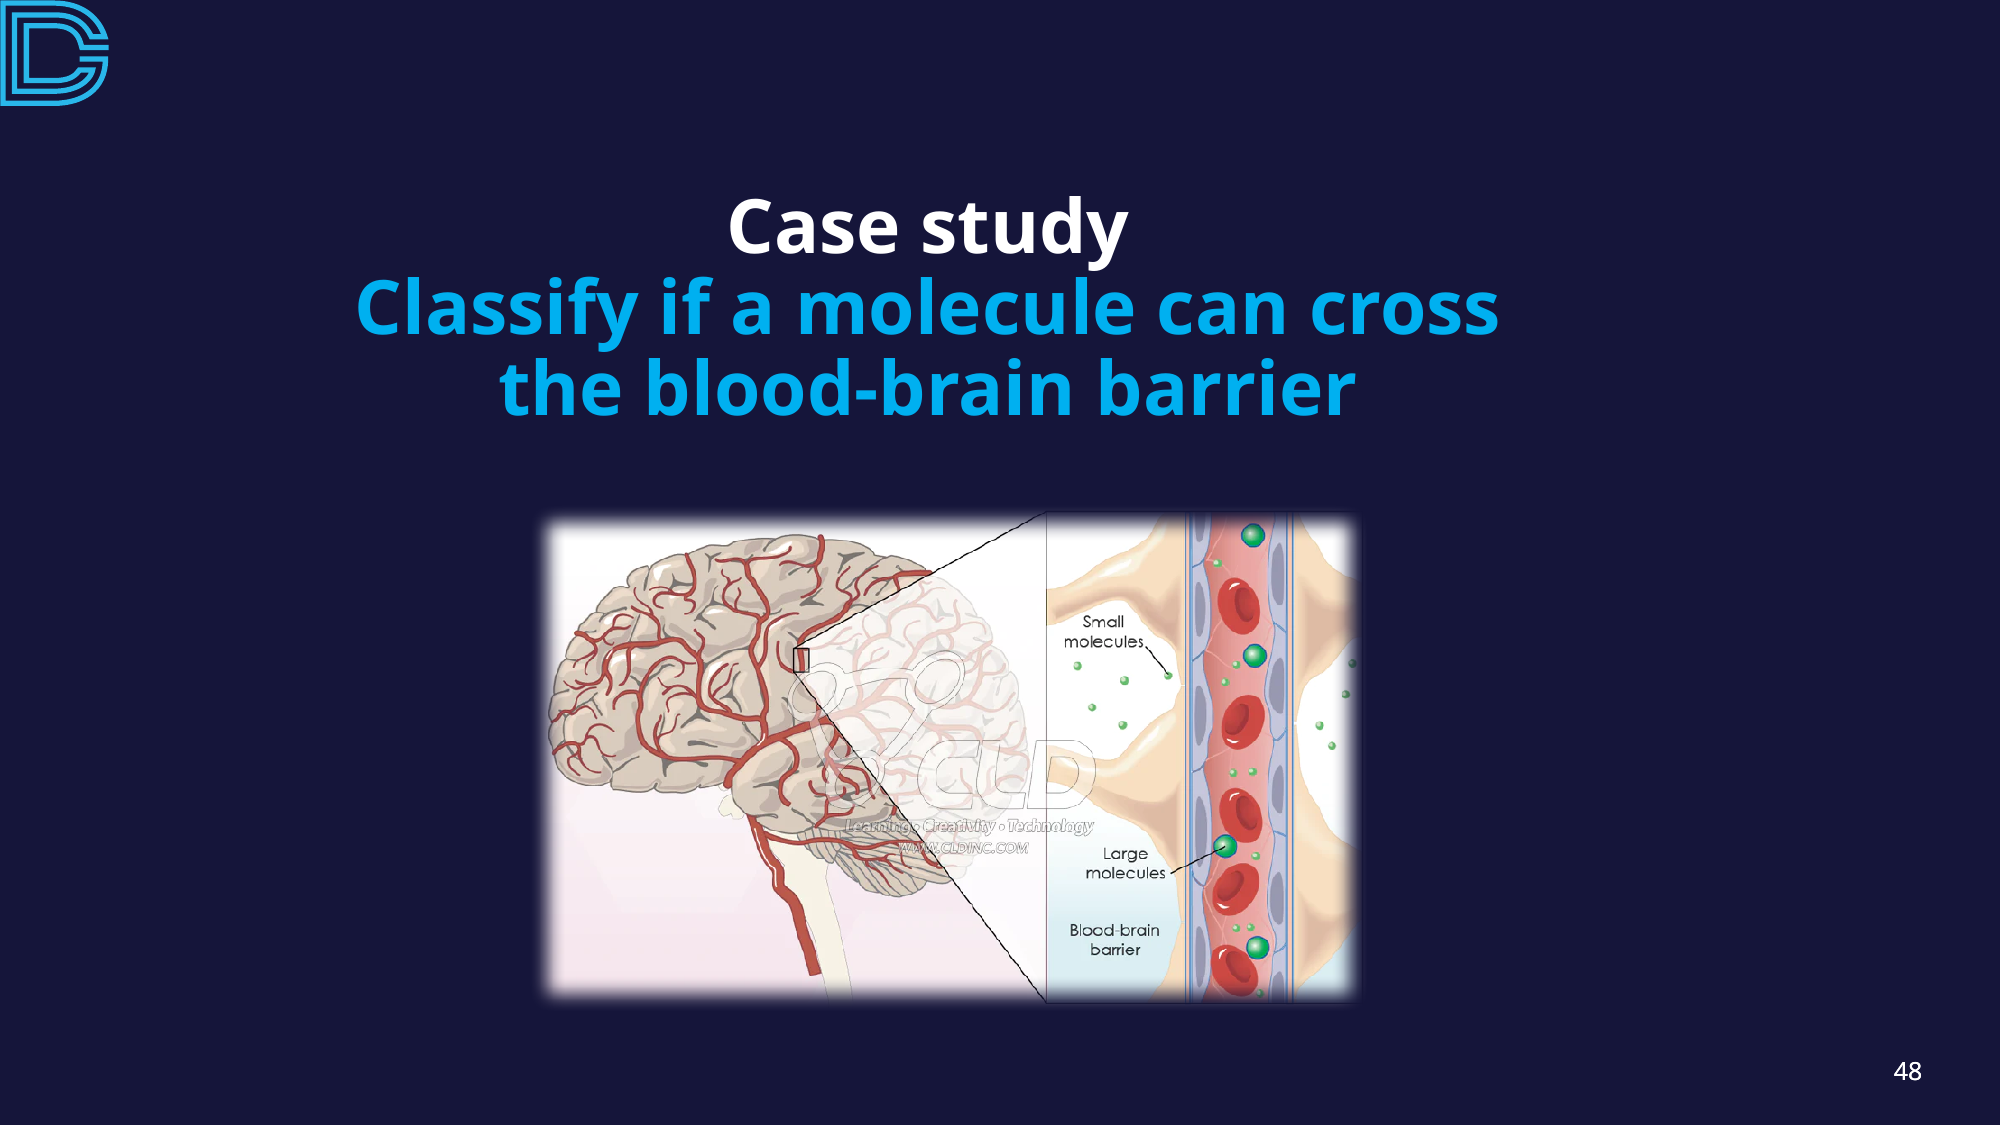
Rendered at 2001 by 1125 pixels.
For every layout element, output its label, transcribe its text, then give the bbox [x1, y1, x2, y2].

picture [529, 503, 1369, 1012]
slide_number 48 [1472, 1057, 1923, 1088]
title Case study Classify if a molecule can cross the blood-brain barrier [283, 188, 1574, 435]
